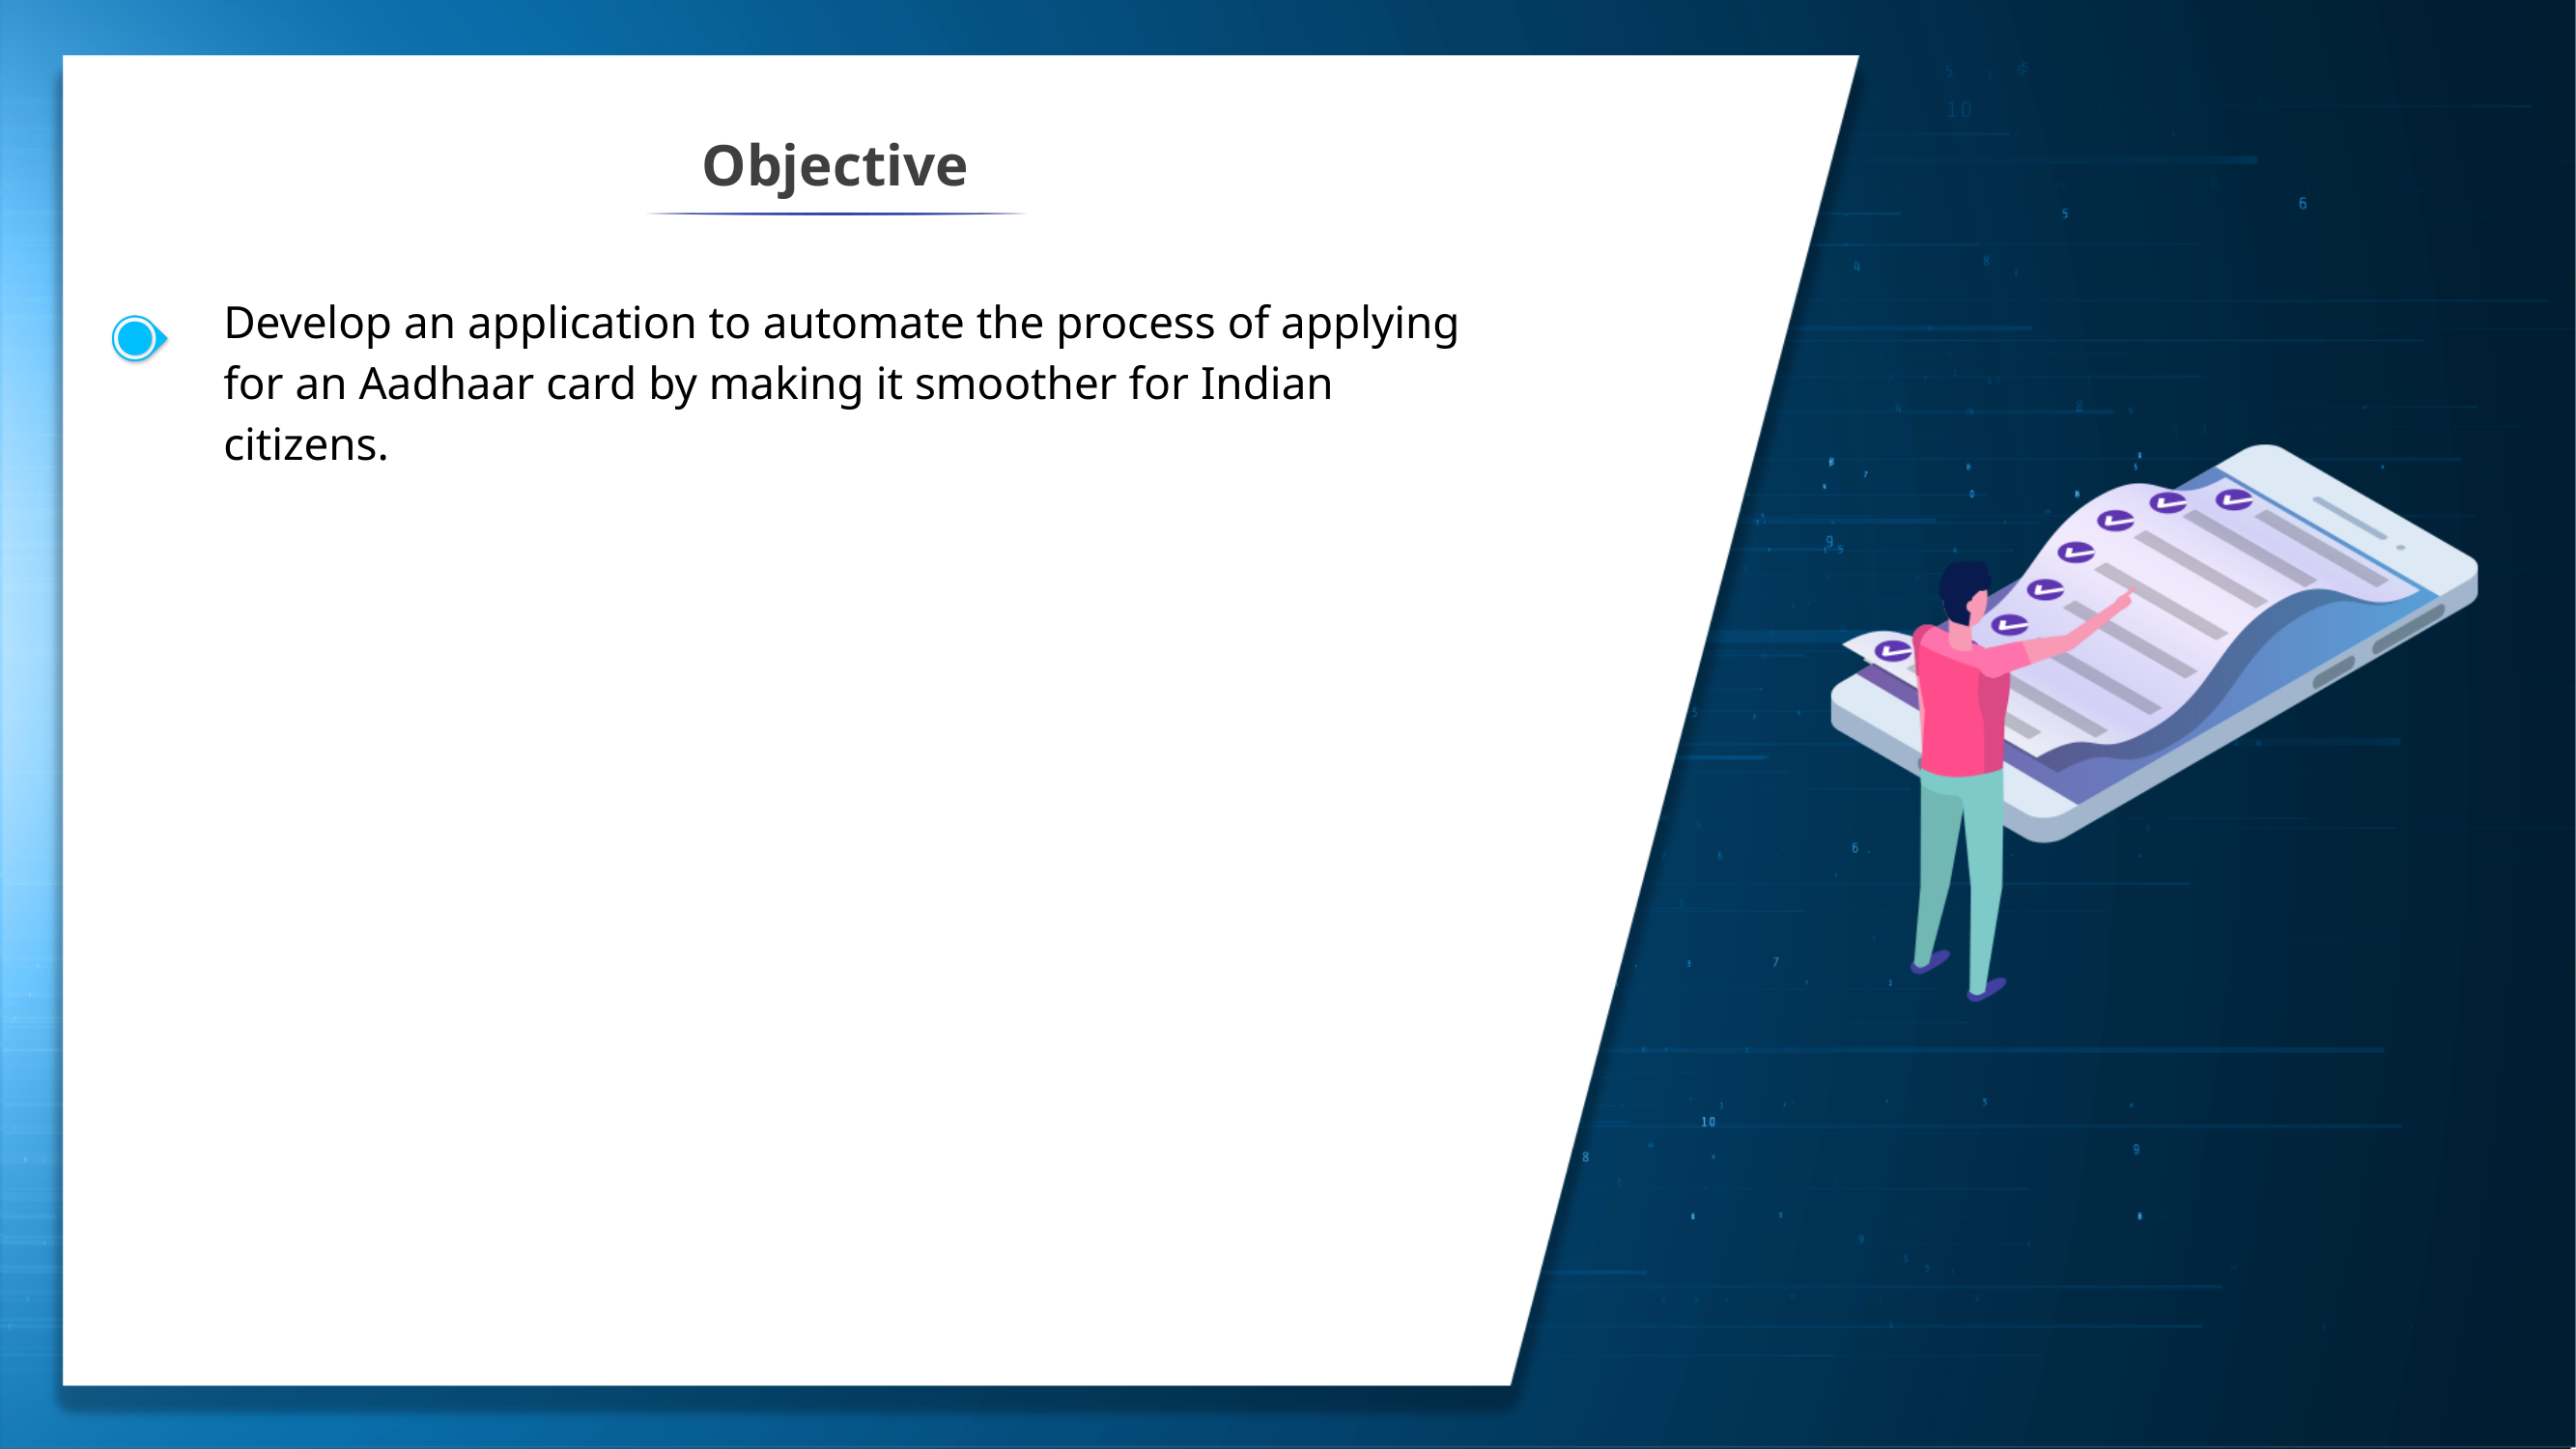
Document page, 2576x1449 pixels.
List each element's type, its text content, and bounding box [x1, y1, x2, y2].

picture [0, 0, 2576, 1449]
list Develop an application to automate the process of applying for an Aadhaar card by making it smoother for Indian citizens. [209, 286, 1515, 1163]
